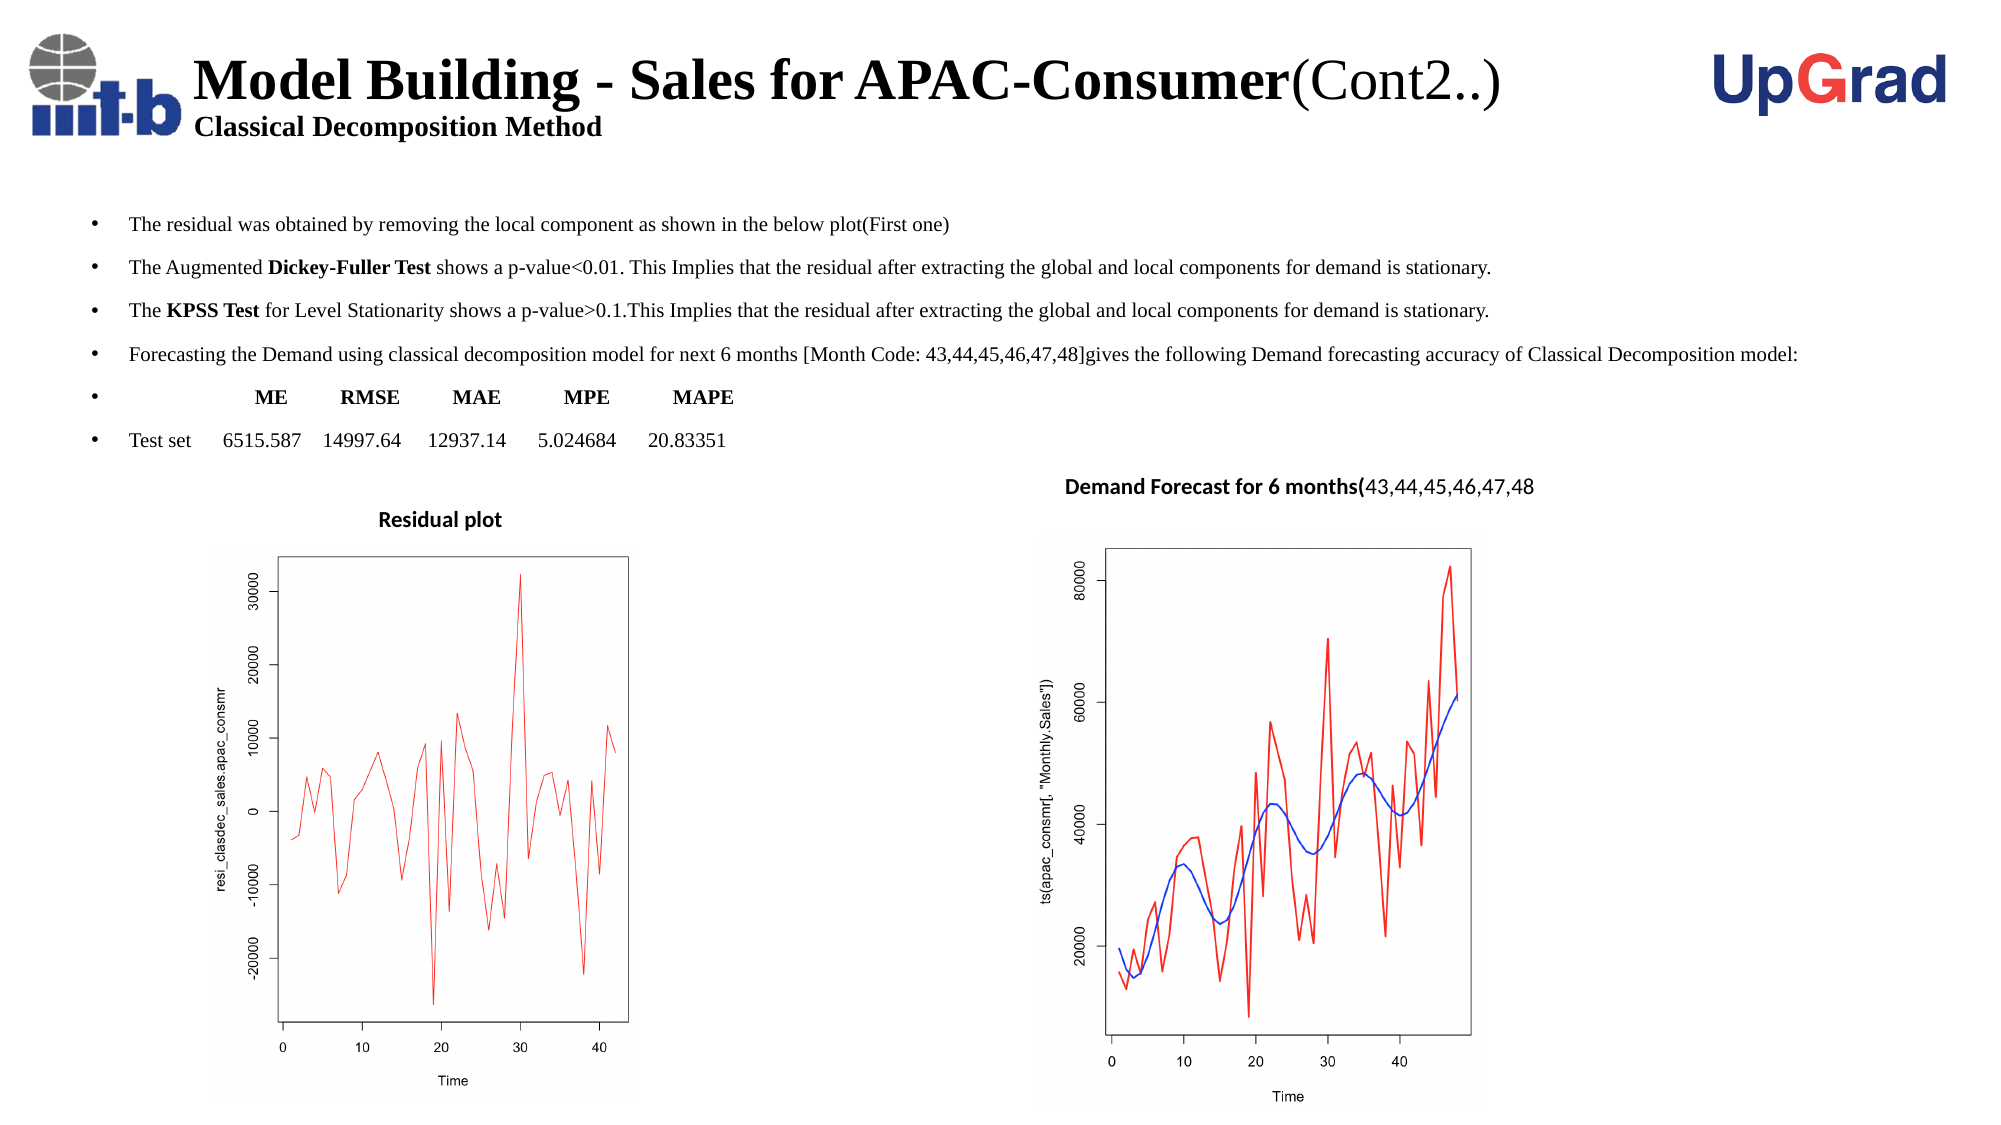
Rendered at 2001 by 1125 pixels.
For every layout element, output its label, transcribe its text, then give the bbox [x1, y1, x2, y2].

text_box Residual plot [370, 496, 511, 539]
picture [0, 29, 208, 163]
text_box Demand Forecast for 6 months(43,44,45,46,47,48 [1057, 463, 1552, 507]
picture [1035, 534, 1481, 1108]
picture [1714, 53, 1952, 116]
title Model Building - Sales for APAC-Consumer(Cont2..) Classical Decomposition Method [185, 39, 1539, 153]
picture [213, 544, 638, 1098]
list The residual was obtained by removing the local component as shown in the below plot(First one) The Augmented Dickey-Fuller Test shows a p-value<0.01. This Implies that the residual after extracting the global and local components for demand is stationary. The KPSS Test for Level Stationarity shows a p-value>0.1.This Implies that the residual after extracting the global and local components for demand is stationary. Forecasting the Demand using classical decomposition model for next 6 months [Month Code: 43,44,45,46,47,48]gives the following Demand forecasting accuracy of Classical Decomposition model: ME RMSE MAE MPE MAPE Test set 6515.587 14997.64 12937.14 5.024684 20.83351 [83, 159, 1917, 538]
